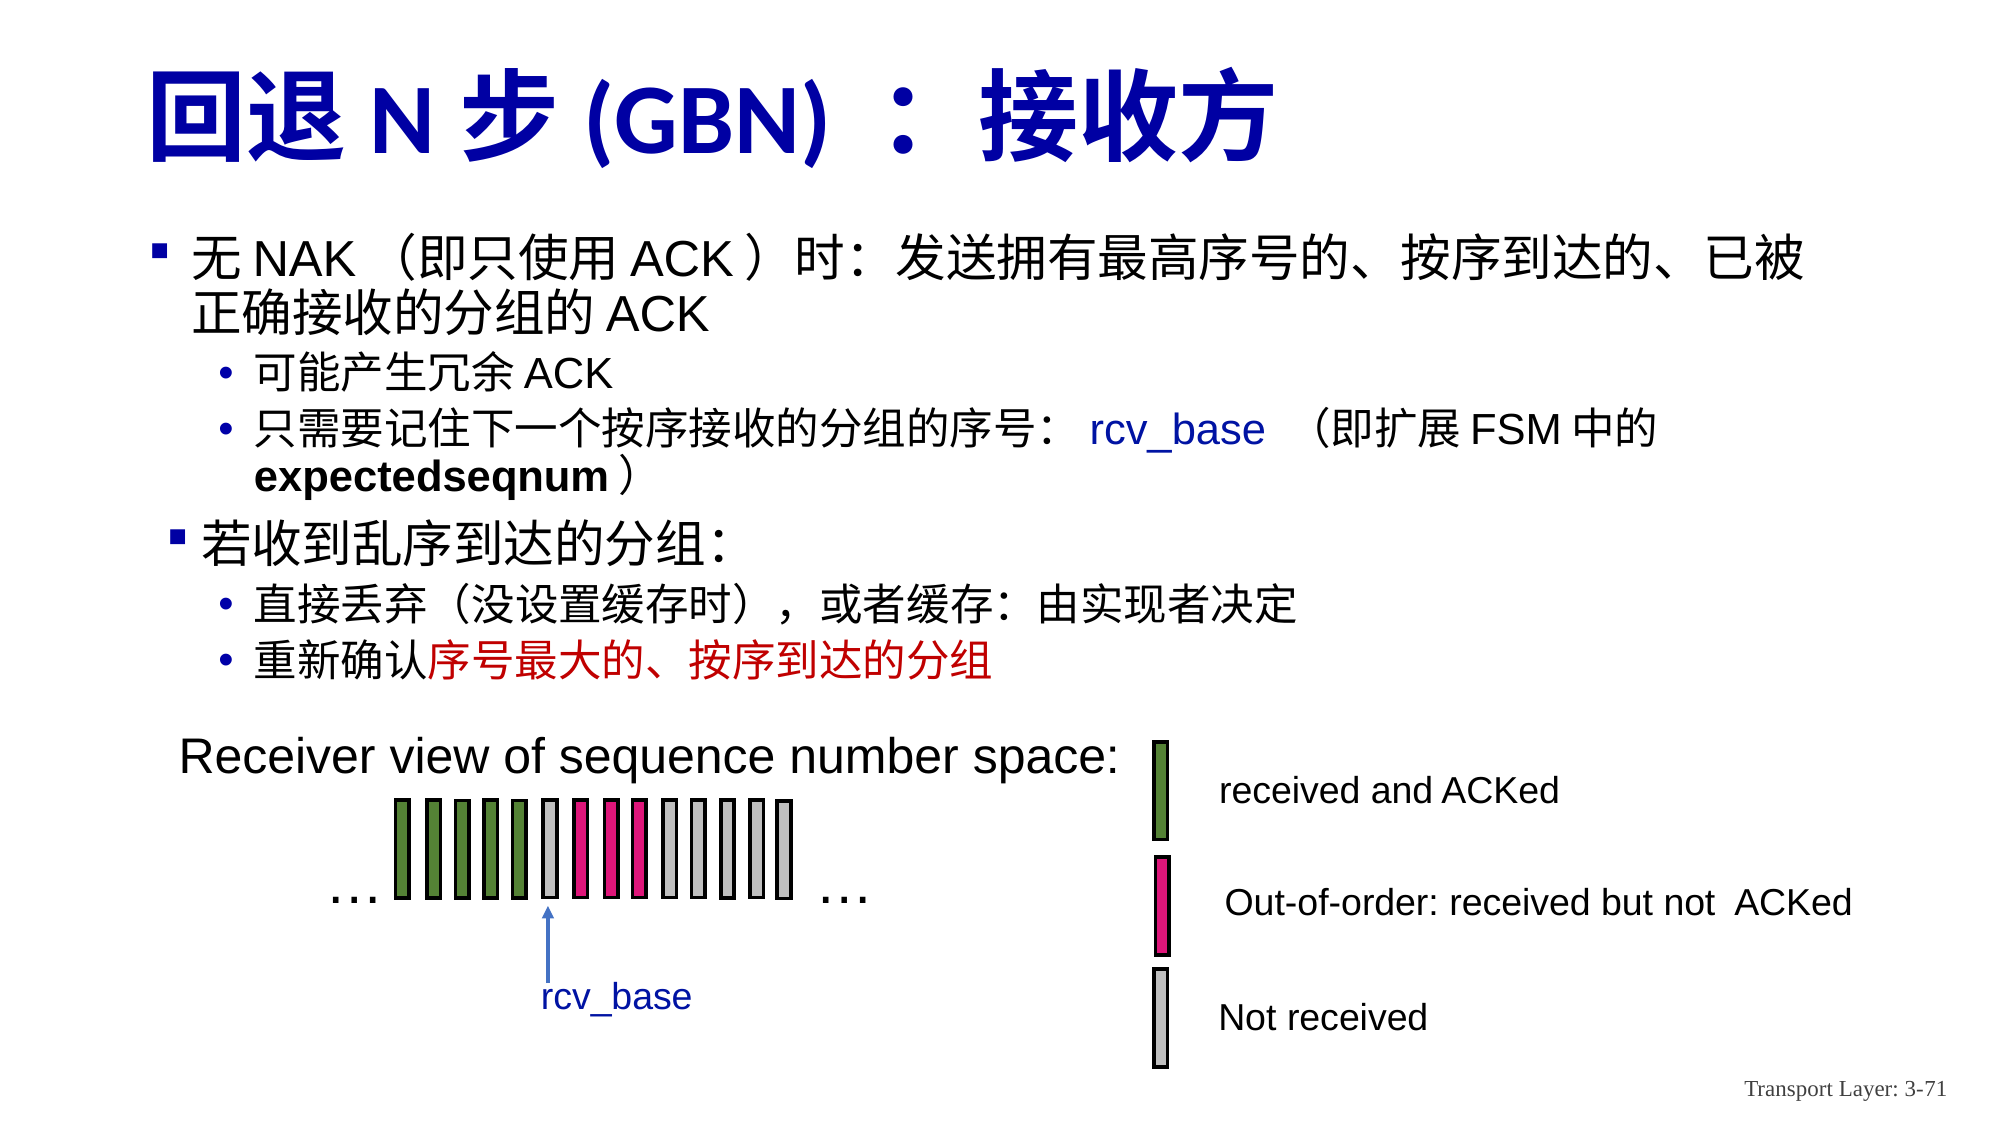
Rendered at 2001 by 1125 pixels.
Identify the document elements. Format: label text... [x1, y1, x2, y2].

text_box 无NAK（即只使用ACK）时：发送拥有最高序号的、按序到达的、已被正确接收的分组的ACK 可能产生冗余ACK 只需要记住下一个按序接收的分组的序号：rcv_base （即扩展FSM中的expectedseqnum） 若收到乱序到达的分组： 直接丢弃（没设置缓存时），或者缓存：由实现者决定 重新确认序号最大的、按序到达的分组 [131, 225, 1825, 694]
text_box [158, 716, 1872, 1067]
slide_number Transport Layer: 3- [1512, 1056, 1963, 1117]
title 回退N步(GBN) ：接收方 [131, 47, 1952, 195]
